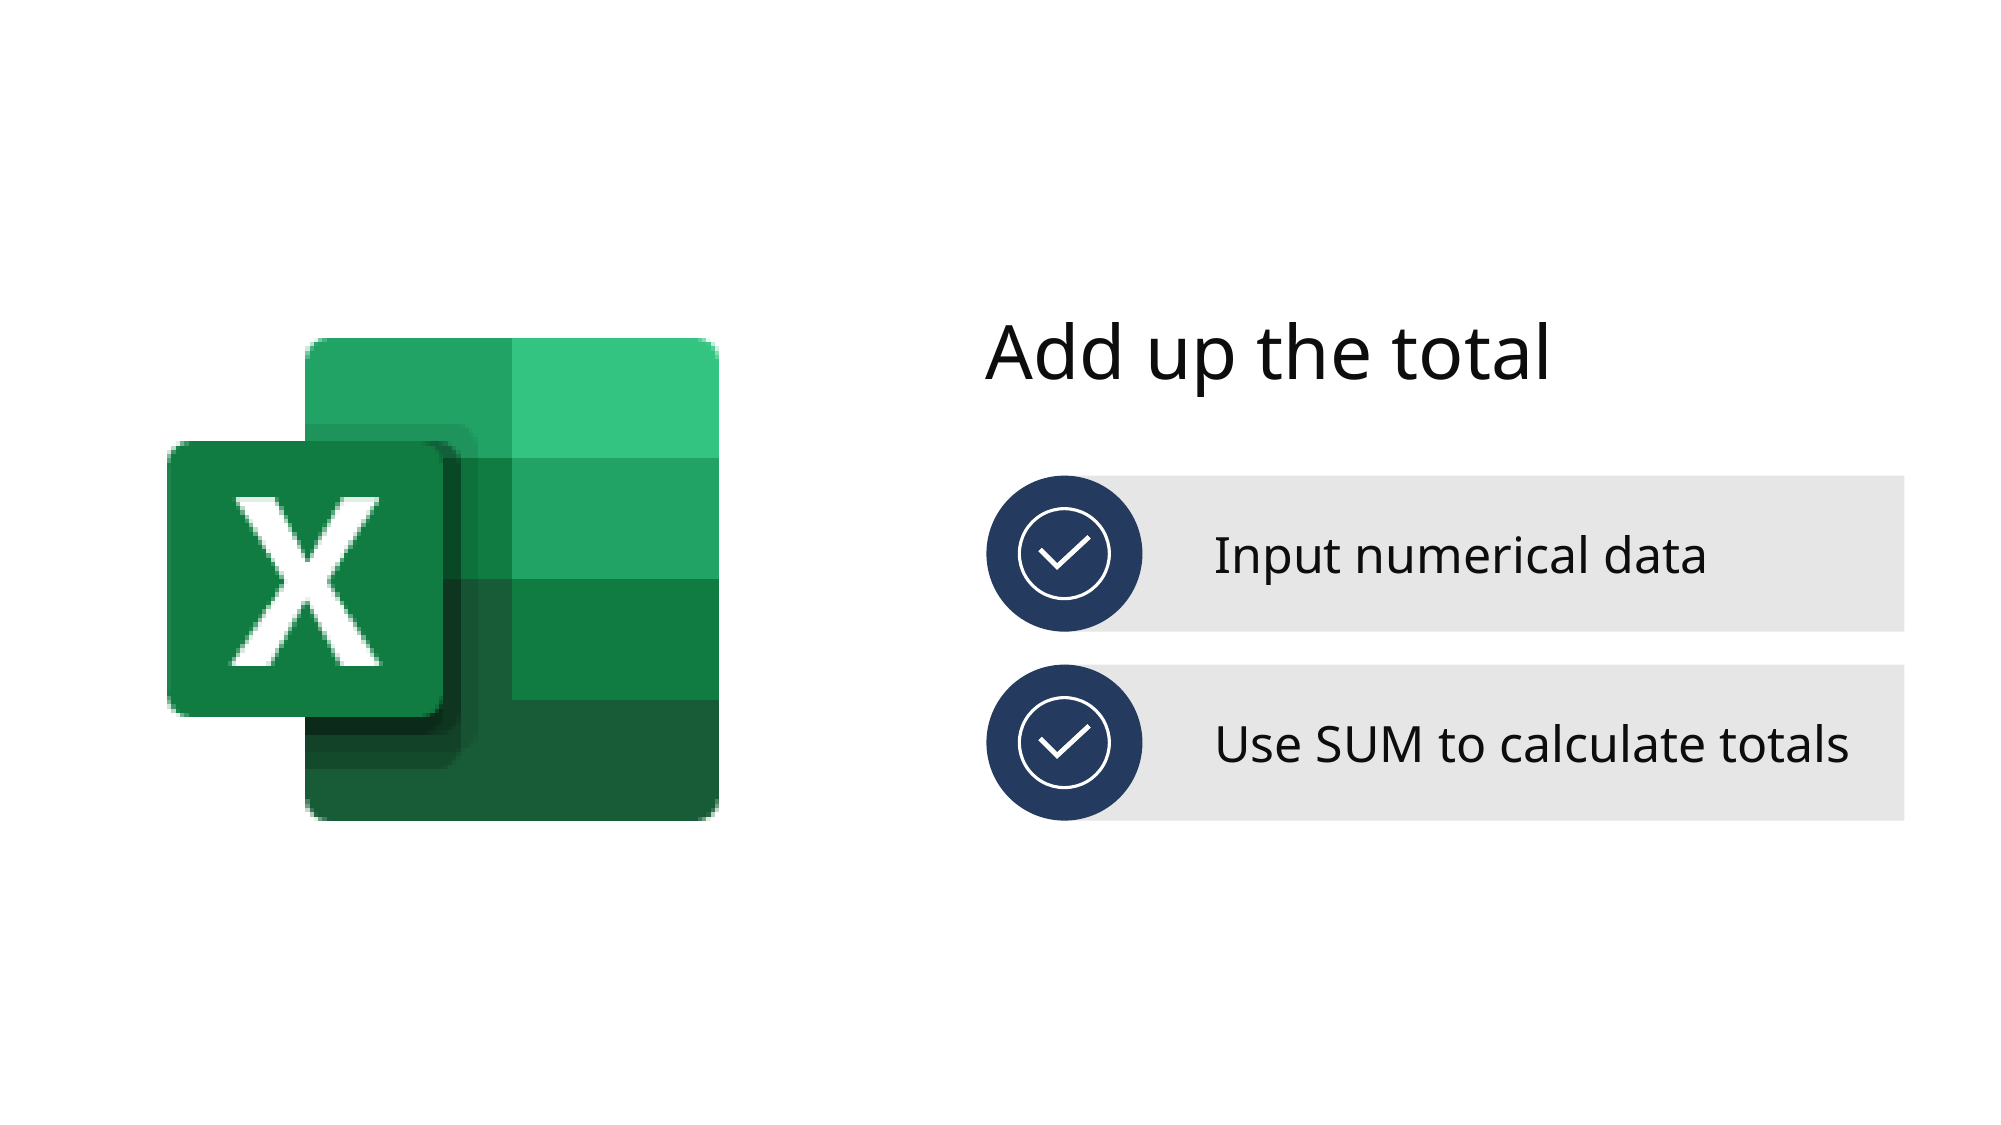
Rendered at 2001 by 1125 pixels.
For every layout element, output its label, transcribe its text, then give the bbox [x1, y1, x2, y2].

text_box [986, 475, 1905, 632]
picture [90, 226, 763, 899]
text_box Add up the total [985, 304, 1553, 395]
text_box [986, 664, 1905, 821]
